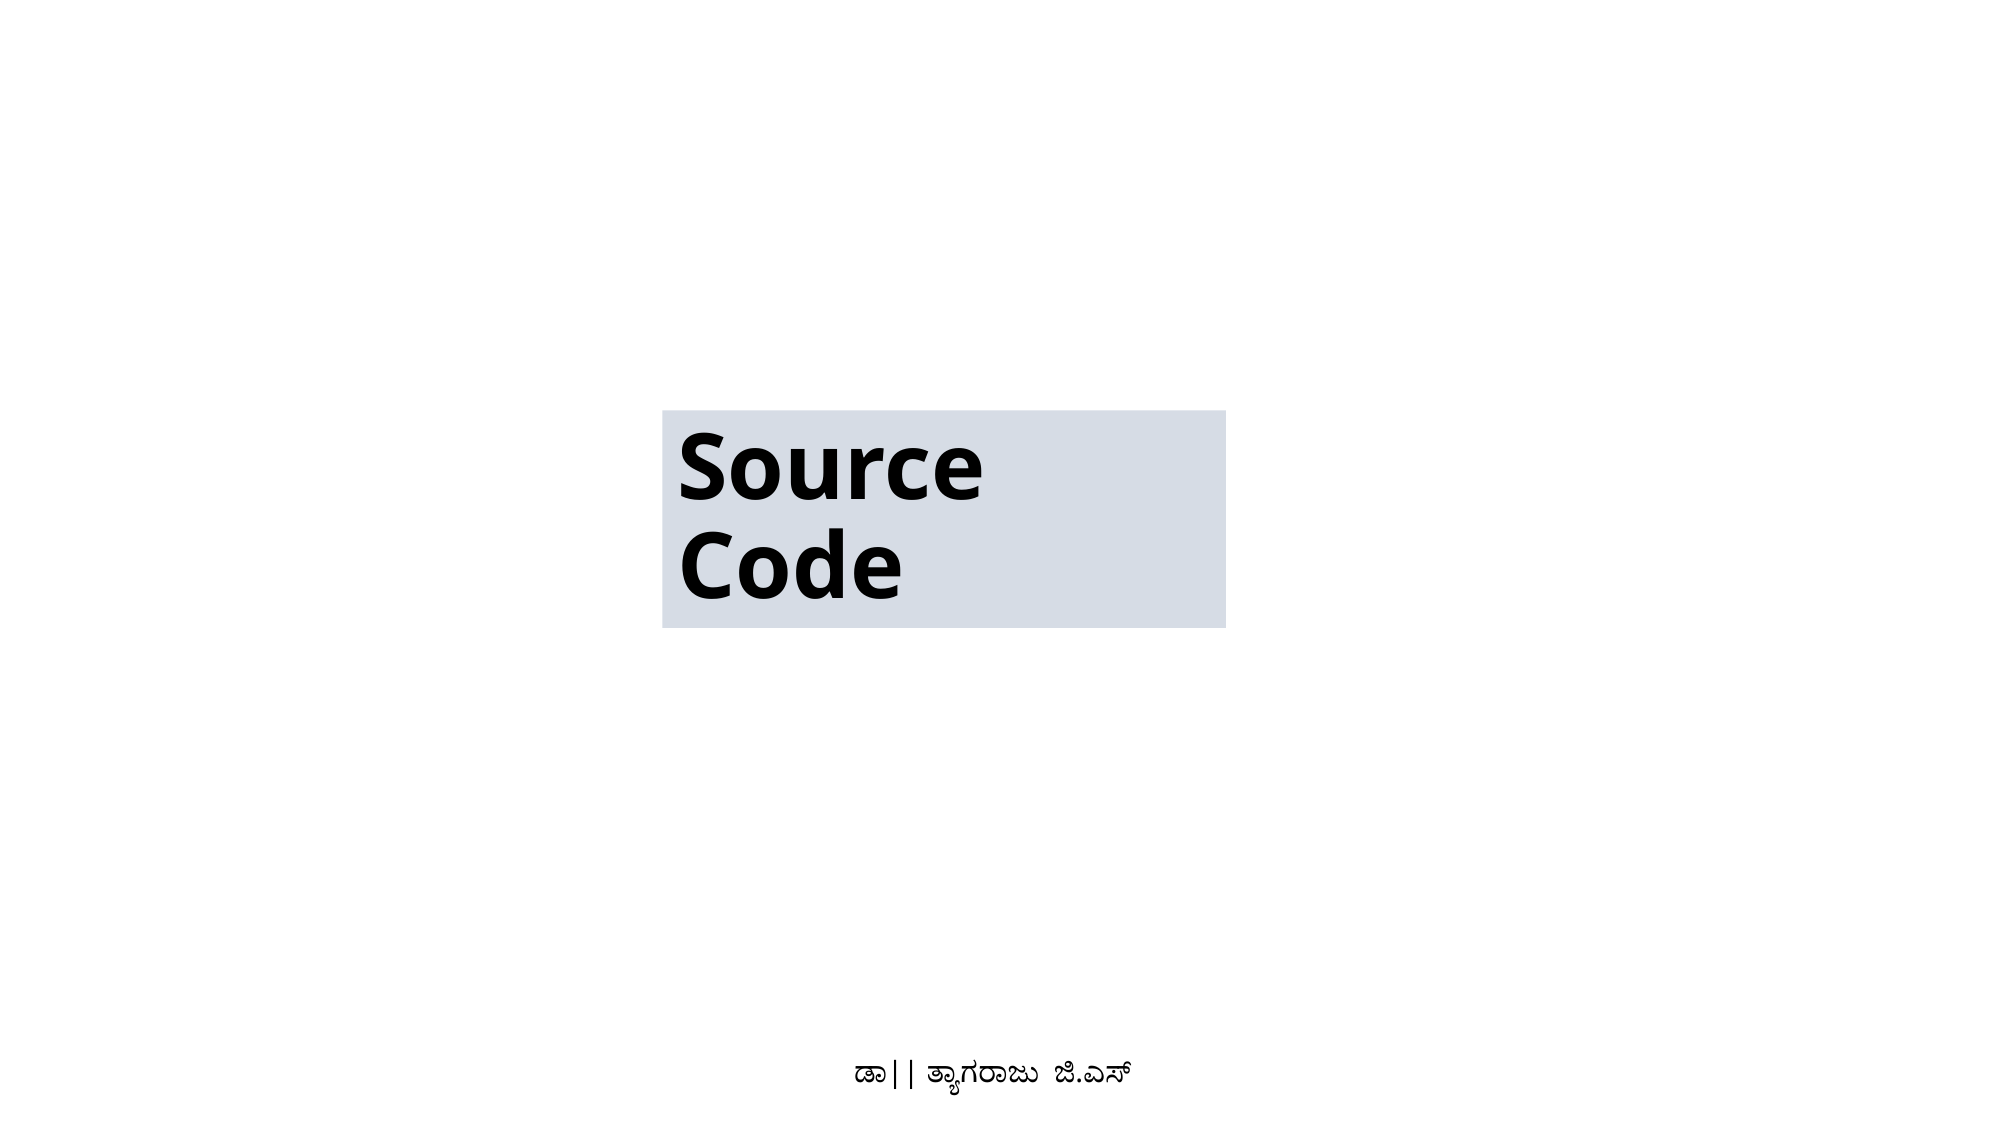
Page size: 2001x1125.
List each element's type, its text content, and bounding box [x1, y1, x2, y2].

title Source Code [662, 410, 1226, 628]
footer ಡಾ|| ತ್ಯಾಗರಾಜು ಜಿ.ಎಸ್ [662, 1042, 1338, 1103]
